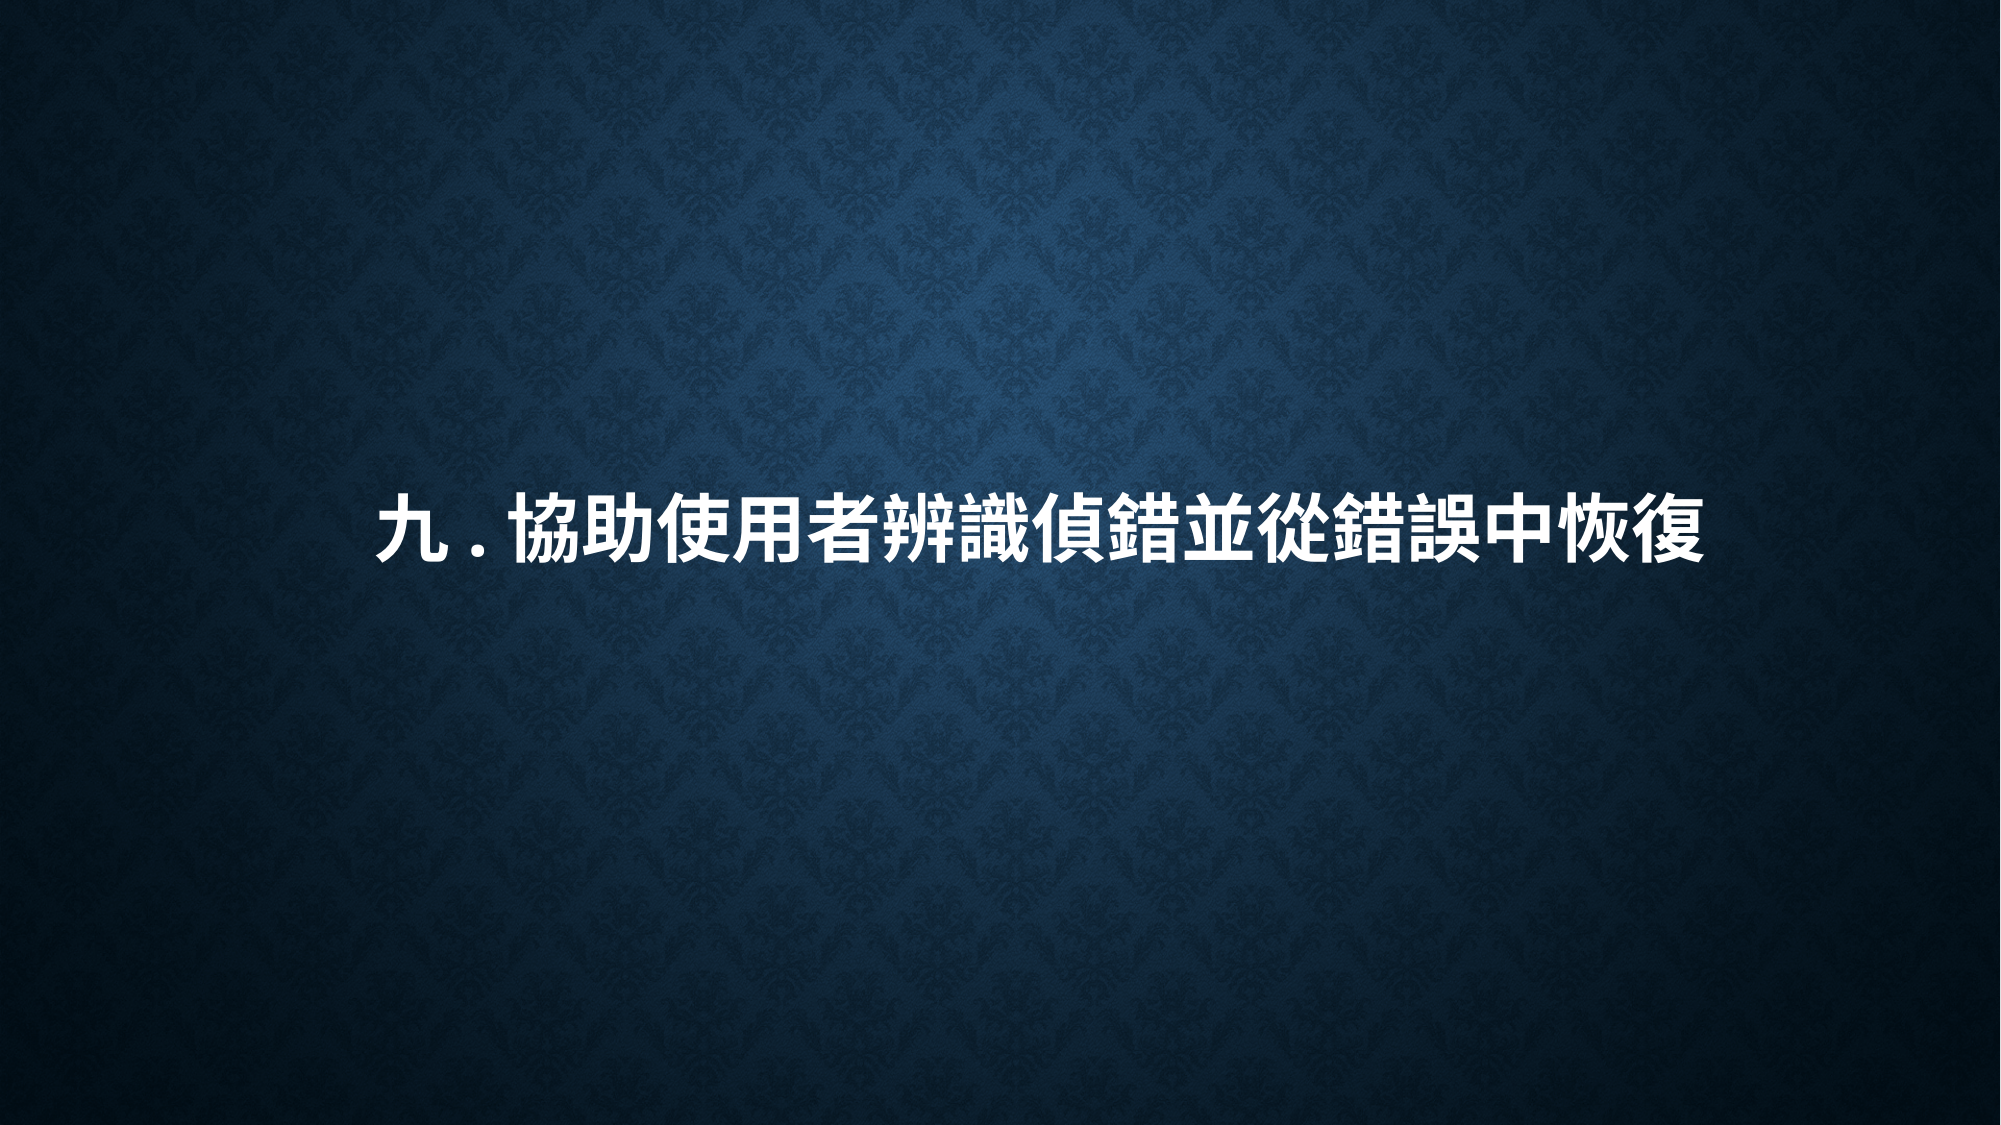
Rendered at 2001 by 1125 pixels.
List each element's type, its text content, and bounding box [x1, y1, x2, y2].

title 九.協助使用者辨識偵錯並從錯誤中恢復 [191, 422, 1890, 641]
